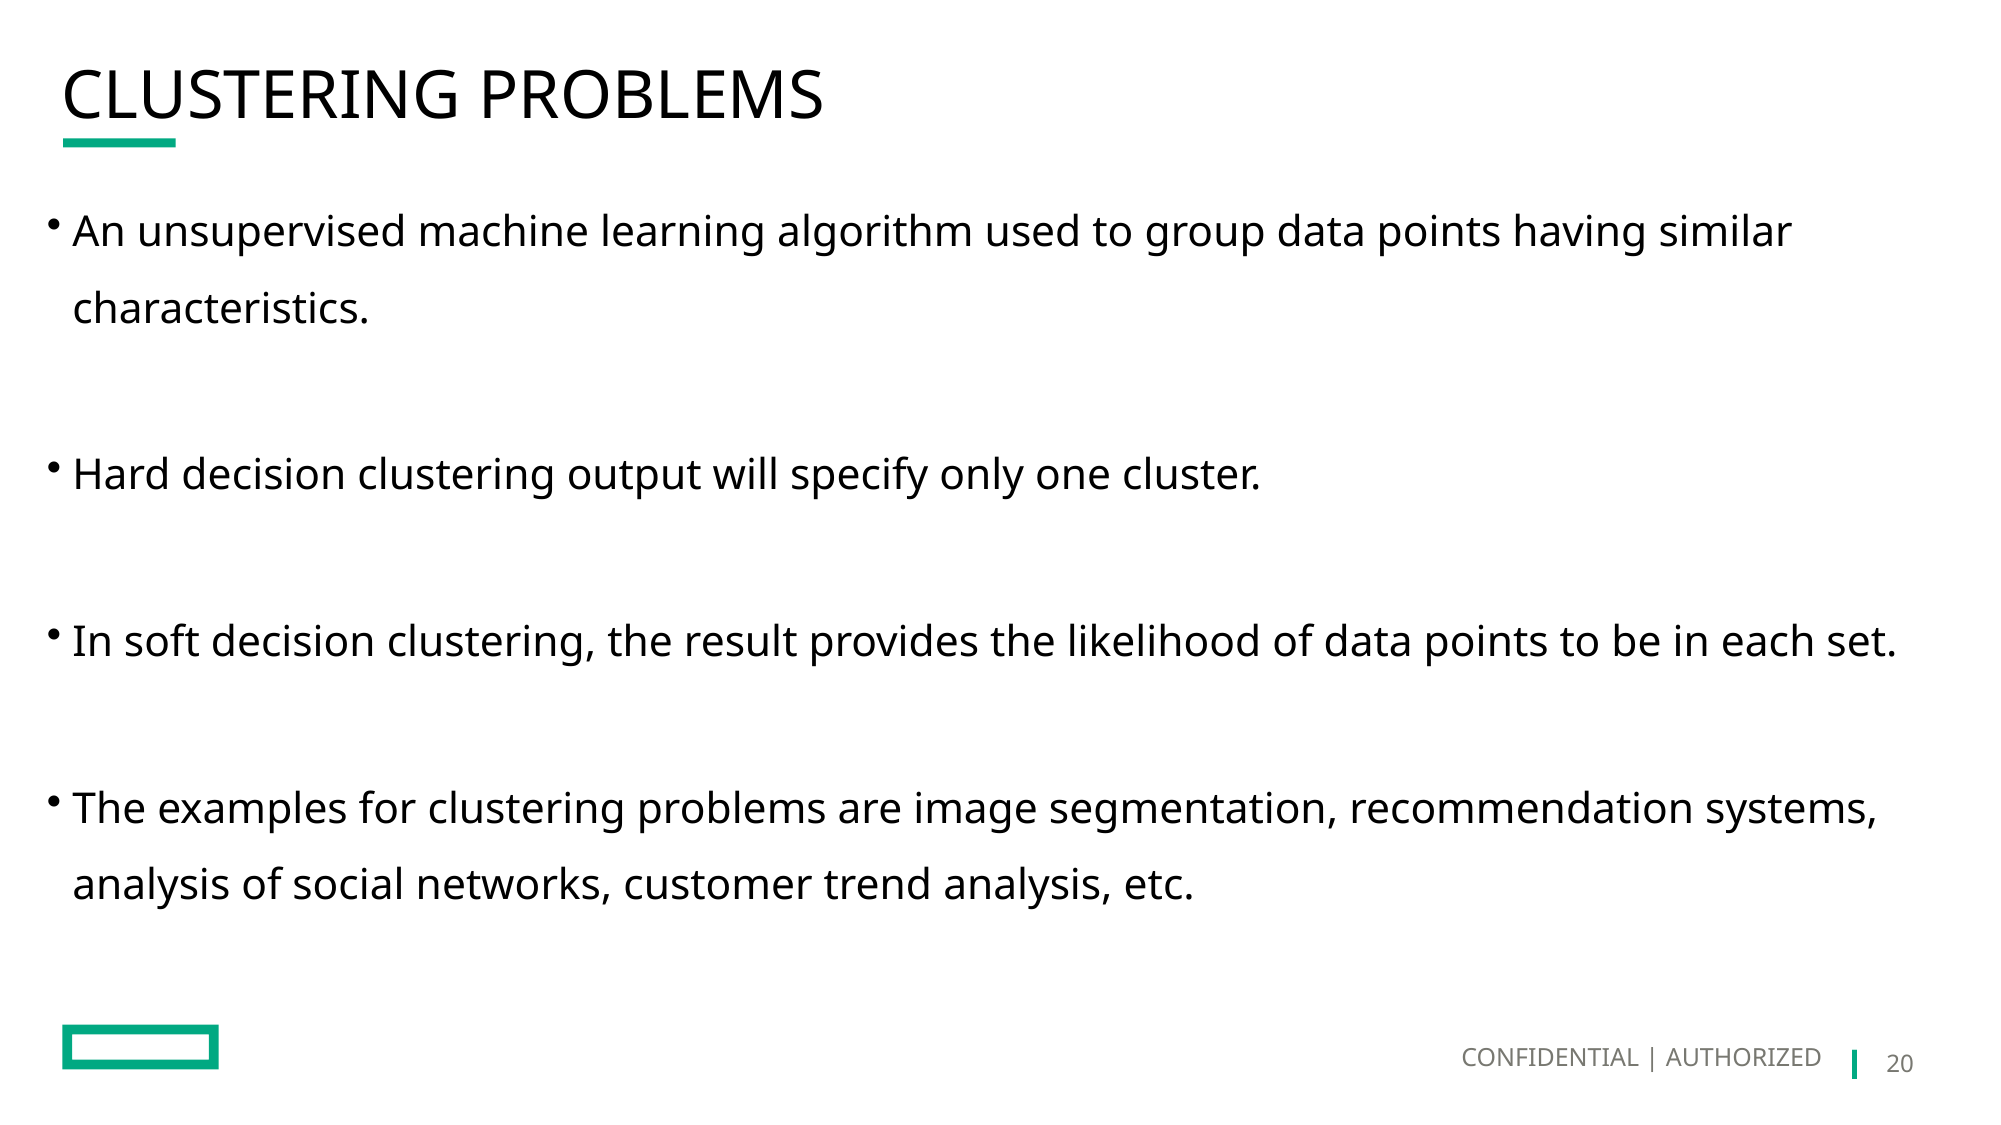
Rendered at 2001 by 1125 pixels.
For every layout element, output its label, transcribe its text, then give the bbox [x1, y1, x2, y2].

picture [1852, 1043, 1857, 1079]
slide_number 20 [1837, 1033, 1950, 1094]
title CLUSTERING PROBLEMS [42, 60, 1938, 135]
list An unsupervised machine learning algorithm used to group data points having similar characteristics. Hard decision clustering output will specify only one cluster. In soft decision clustering, the result provides the likelihood of data points to be in each set. The examples for clustering problems are image segmentation, recommendation systems, analysis of social networks, customer trend analysis, etc. [42, 159, 1922, 1005]
footer CONFIDENTIAL | AUTHORIZED [610, 1005, 1838, 1073]
